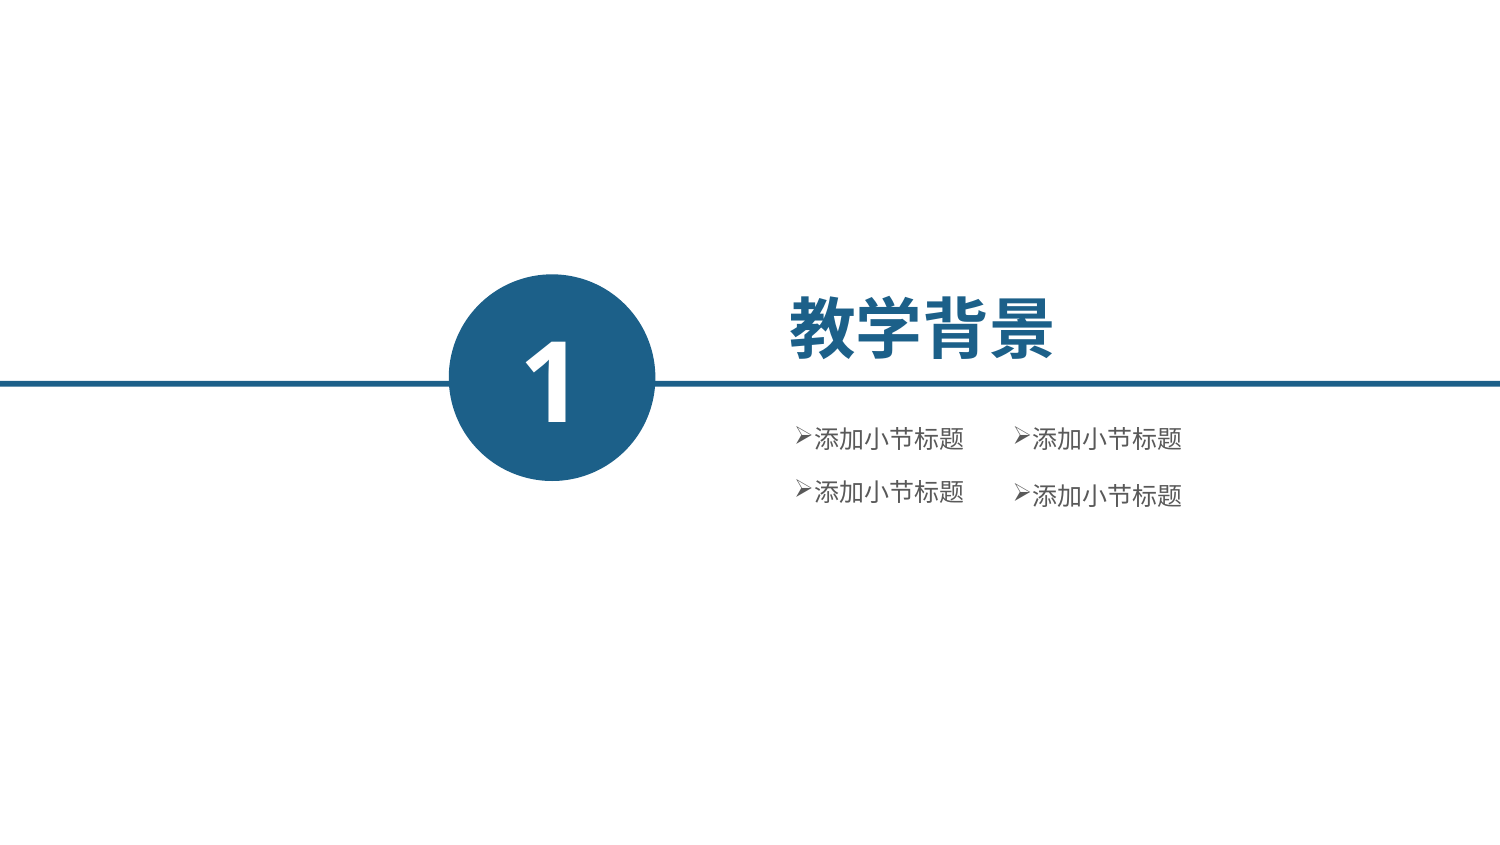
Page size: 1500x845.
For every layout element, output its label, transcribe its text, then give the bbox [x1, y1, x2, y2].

text_box 1 [446, 272, 658, 484]
text_box 添加小节标题 [997, 416, 1223, 461]
text_box 添加小节标题 [997, 473, 1223, 518]
text_box 添加小节标题 [779, 416, 997, 461]
text_box 添加小节标题 [779, 469, 1004, 514]
text_box 教学背景 [774, 280, 1071, 375]
